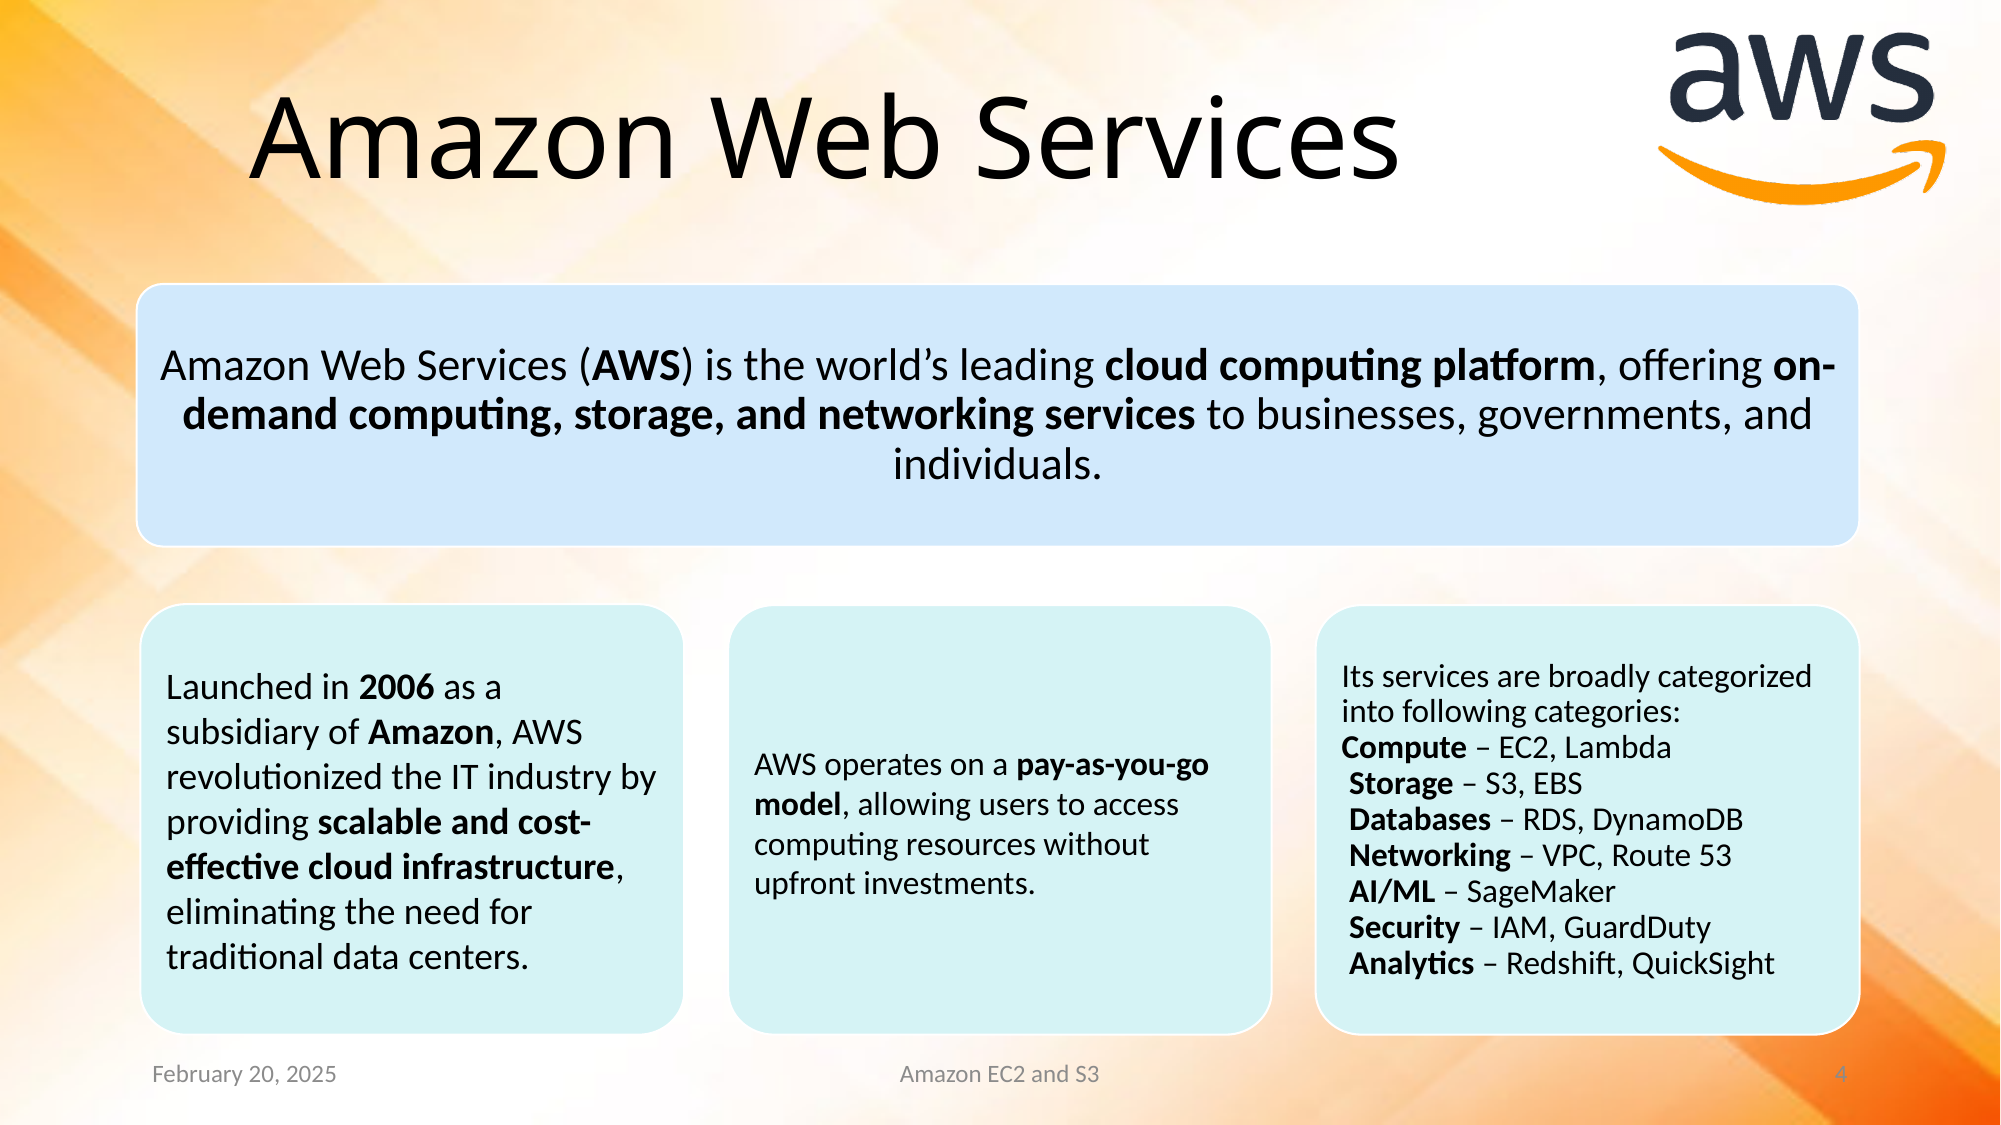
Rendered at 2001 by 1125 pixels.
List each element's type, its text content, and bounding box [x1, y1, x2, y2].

text_box Amazon Web Services (AWS) is the world’s leading cloud computing platform, offering on-demand computing, storage, and networking services to businesses, governments, and individuals. [135, 282, 1861, 548]
picture [0, 0, 2001, 1125]
title Amazon Web Services [136, 90, 1516, 194]
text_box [140, 604, 1860, 1035]
footer Amazon EC2 and S3 [662, 1042, 1338, 1103]
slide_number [137, 1042, 588, 1103]
slide_number 4 [1412, 1042, 1863, 1103]
